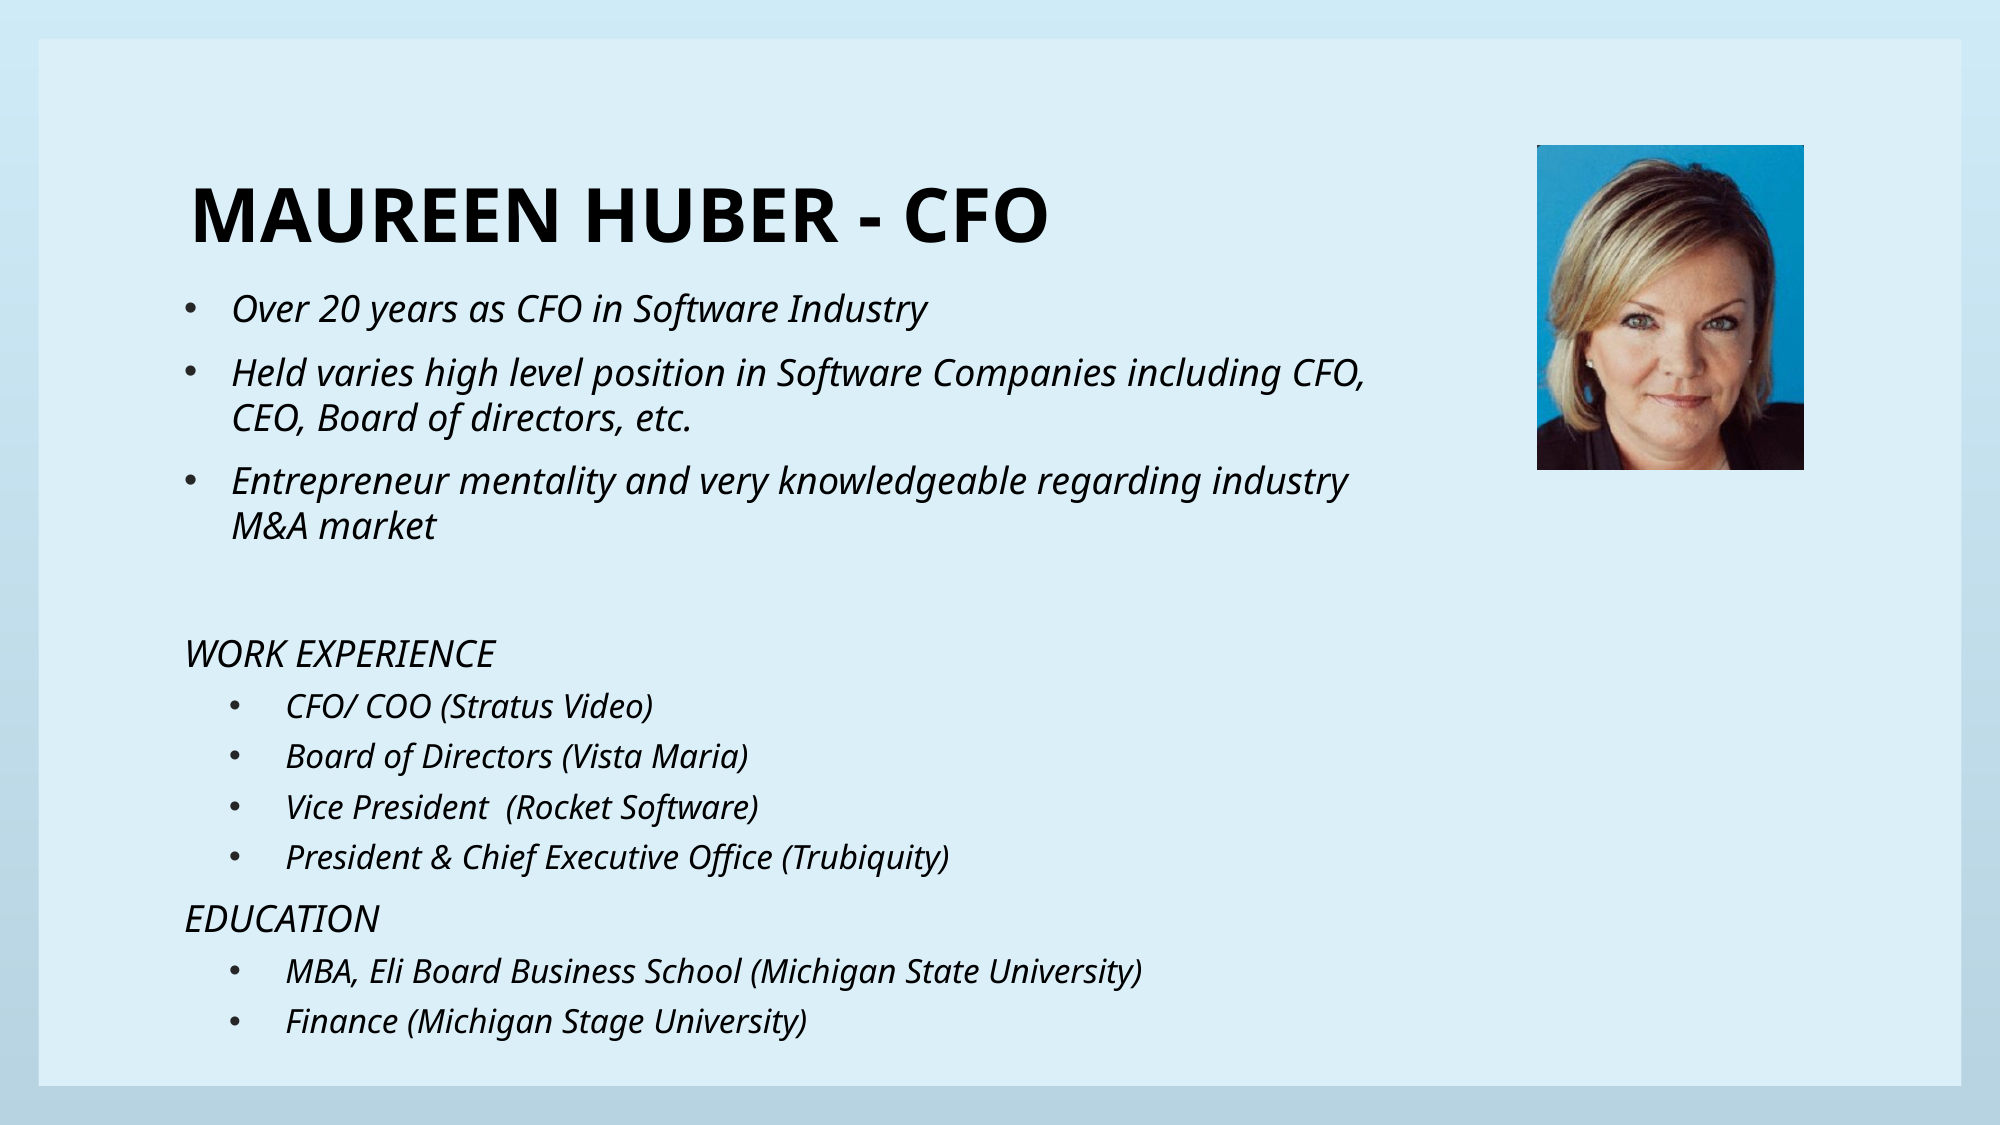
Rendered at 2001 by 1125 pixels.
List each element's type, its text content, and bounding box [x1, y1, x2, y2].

list Over 20 years as CFO in Software Industry Held varies high level position in Software Companies including CFO, CEO, Board of directors, etc. Entrepreneur mentality and very knowledgeable regarding industry M&A market WORK EXPERIENCE CFO/ COO (Stratus Video) Board of Directors (Vista Maria) Vice President (Rocket Software) President & Chief Executive Office (Trubiquity) EDUCATION MBA, Eli Board Business School (Michigan State University) Finance (Michigan Stage University) [139, 277, 1451, 1118]
title MAUREEN HUBER - CFO [174, 105, 1825, 331]
picture [1537, 145, 1804, 470]
